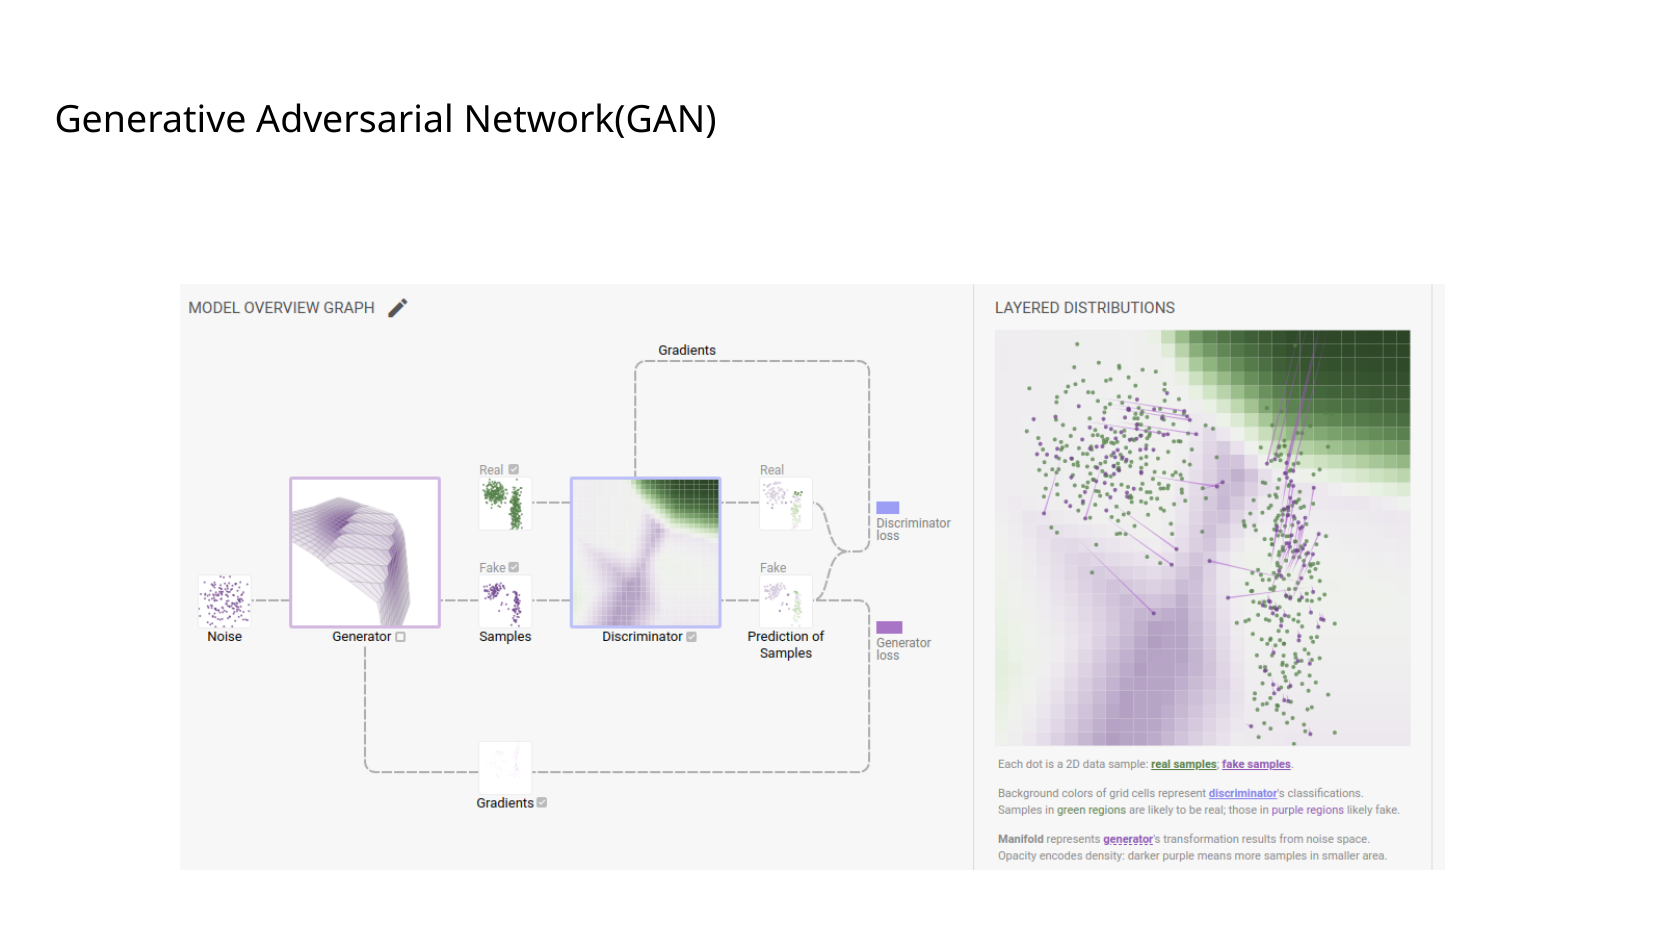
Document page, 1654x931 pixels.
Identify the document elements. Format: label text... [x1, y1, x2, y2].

text_box Generative Adversarial Network(GAN) [44, 45, 1290, 190]
picture [179, 284, 1445, 871]
